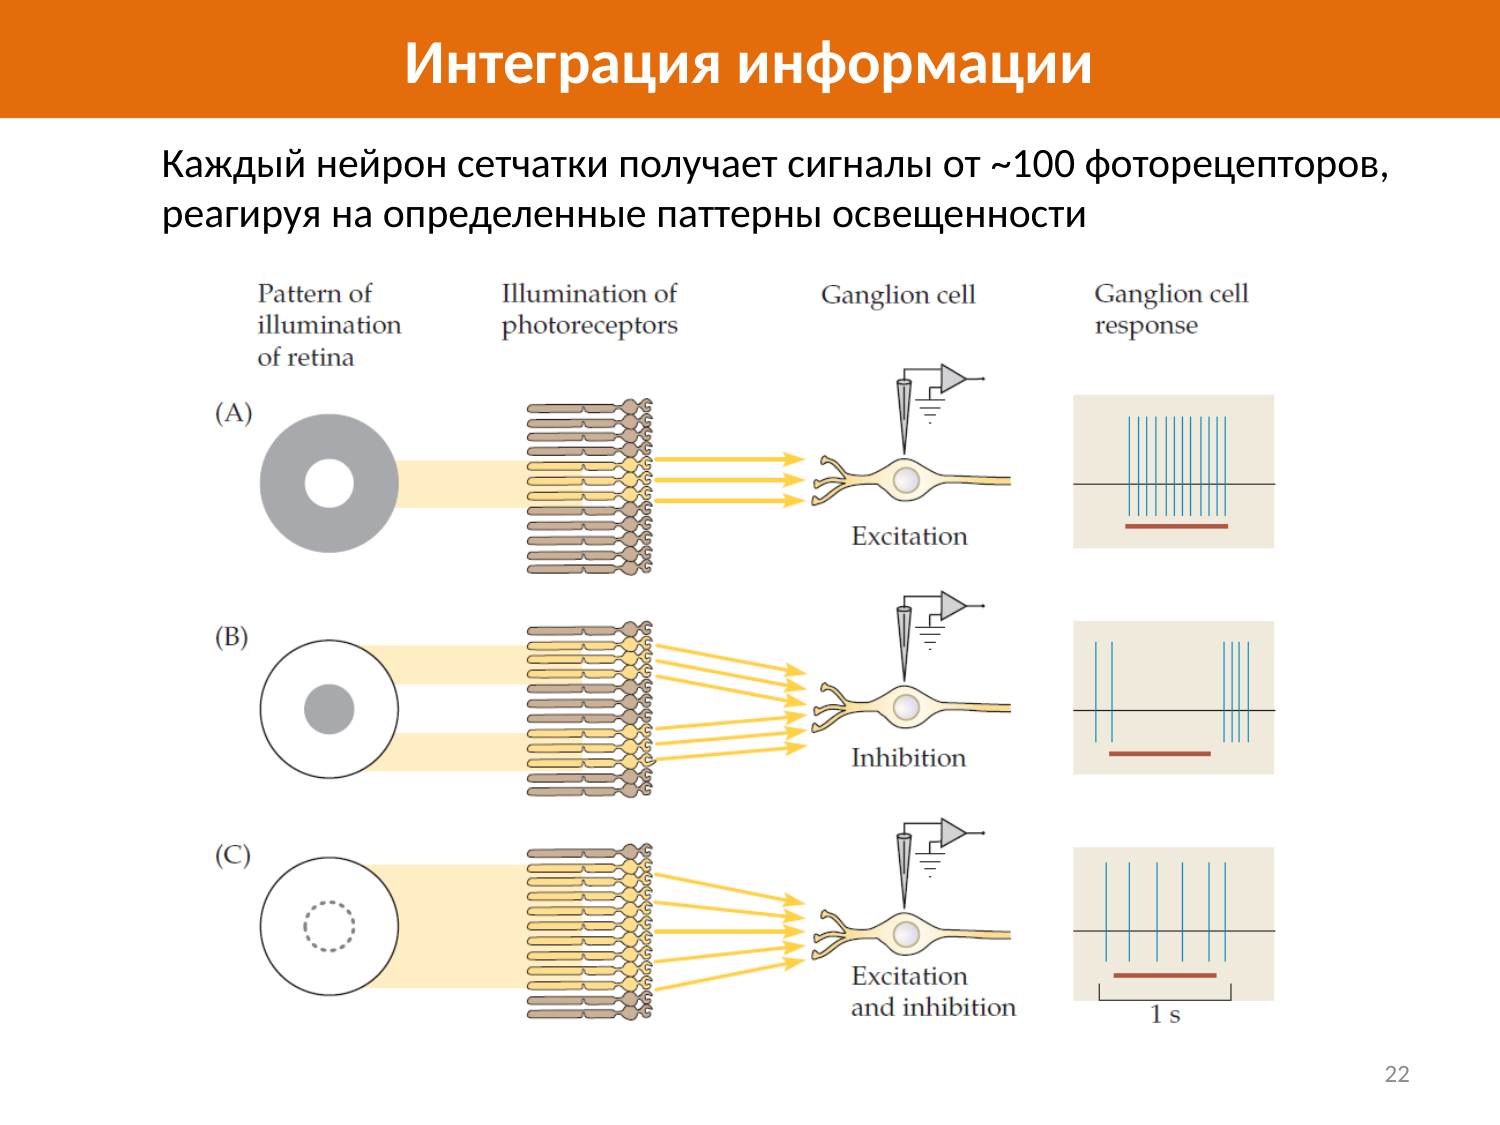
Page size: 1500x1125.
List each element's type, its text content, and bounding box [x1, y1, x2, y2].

slide_number 22 [1074, 1042, 1425, 1103]
title Интеграция информации [0, 0, 1500, 119]
picture [206, 261, 1294, 1046]
text_box Каждый нейрон сетчатки получает сигналы от ~100 фоторецепторов, реагируя на определенные паттерны освещенности [71, 128, 1425, 244]
